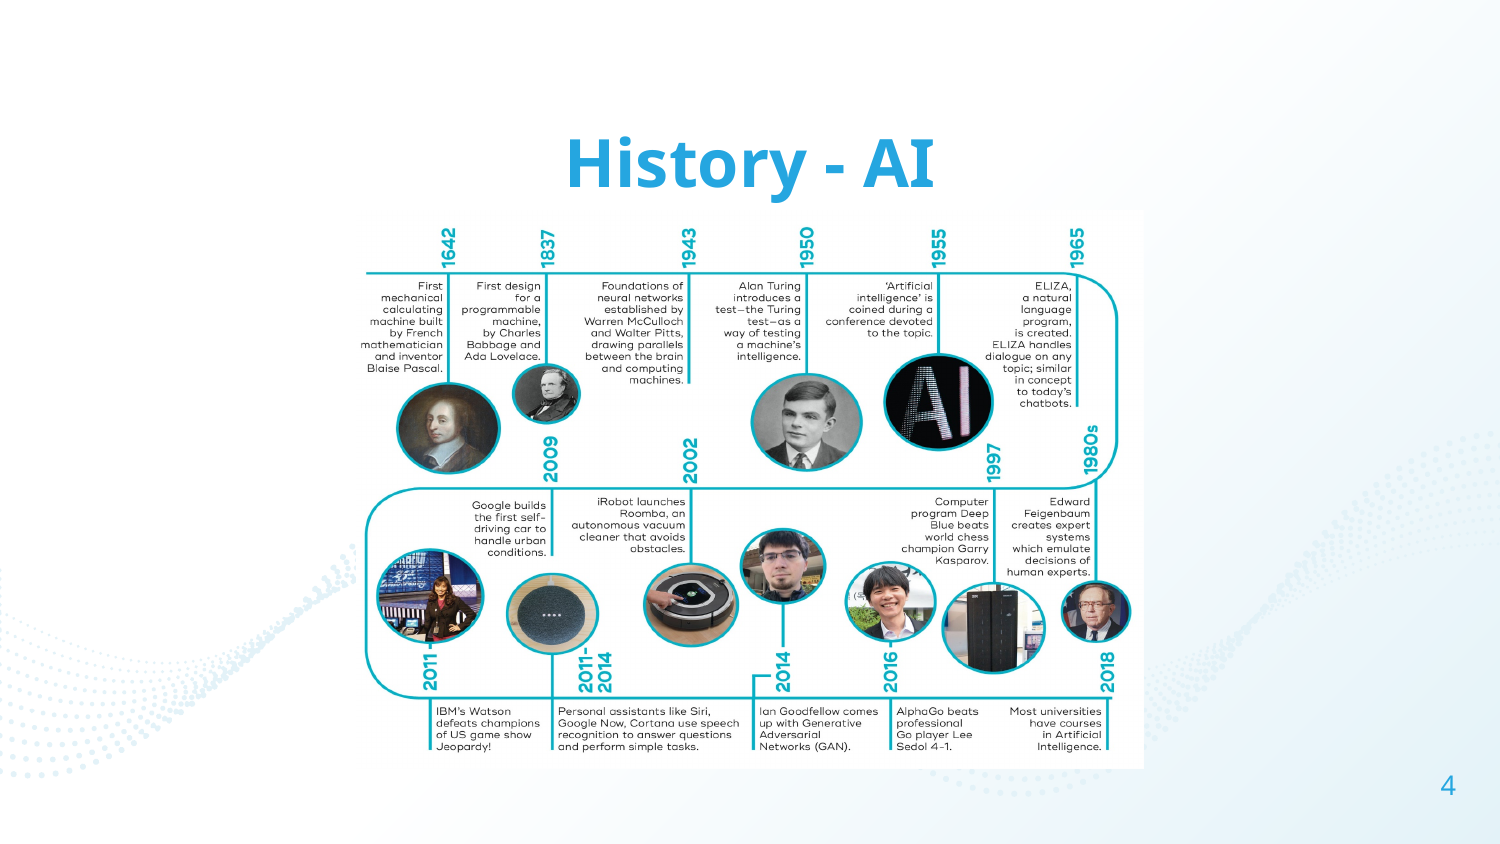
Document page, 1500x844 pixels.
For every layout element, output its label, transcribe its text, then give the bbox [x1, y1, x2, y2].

slide_number 4 [1366, 754, 1457, 819]
title History - AI [170, 137, 1330, 203]
picture [355, 209, 1145, 769]
